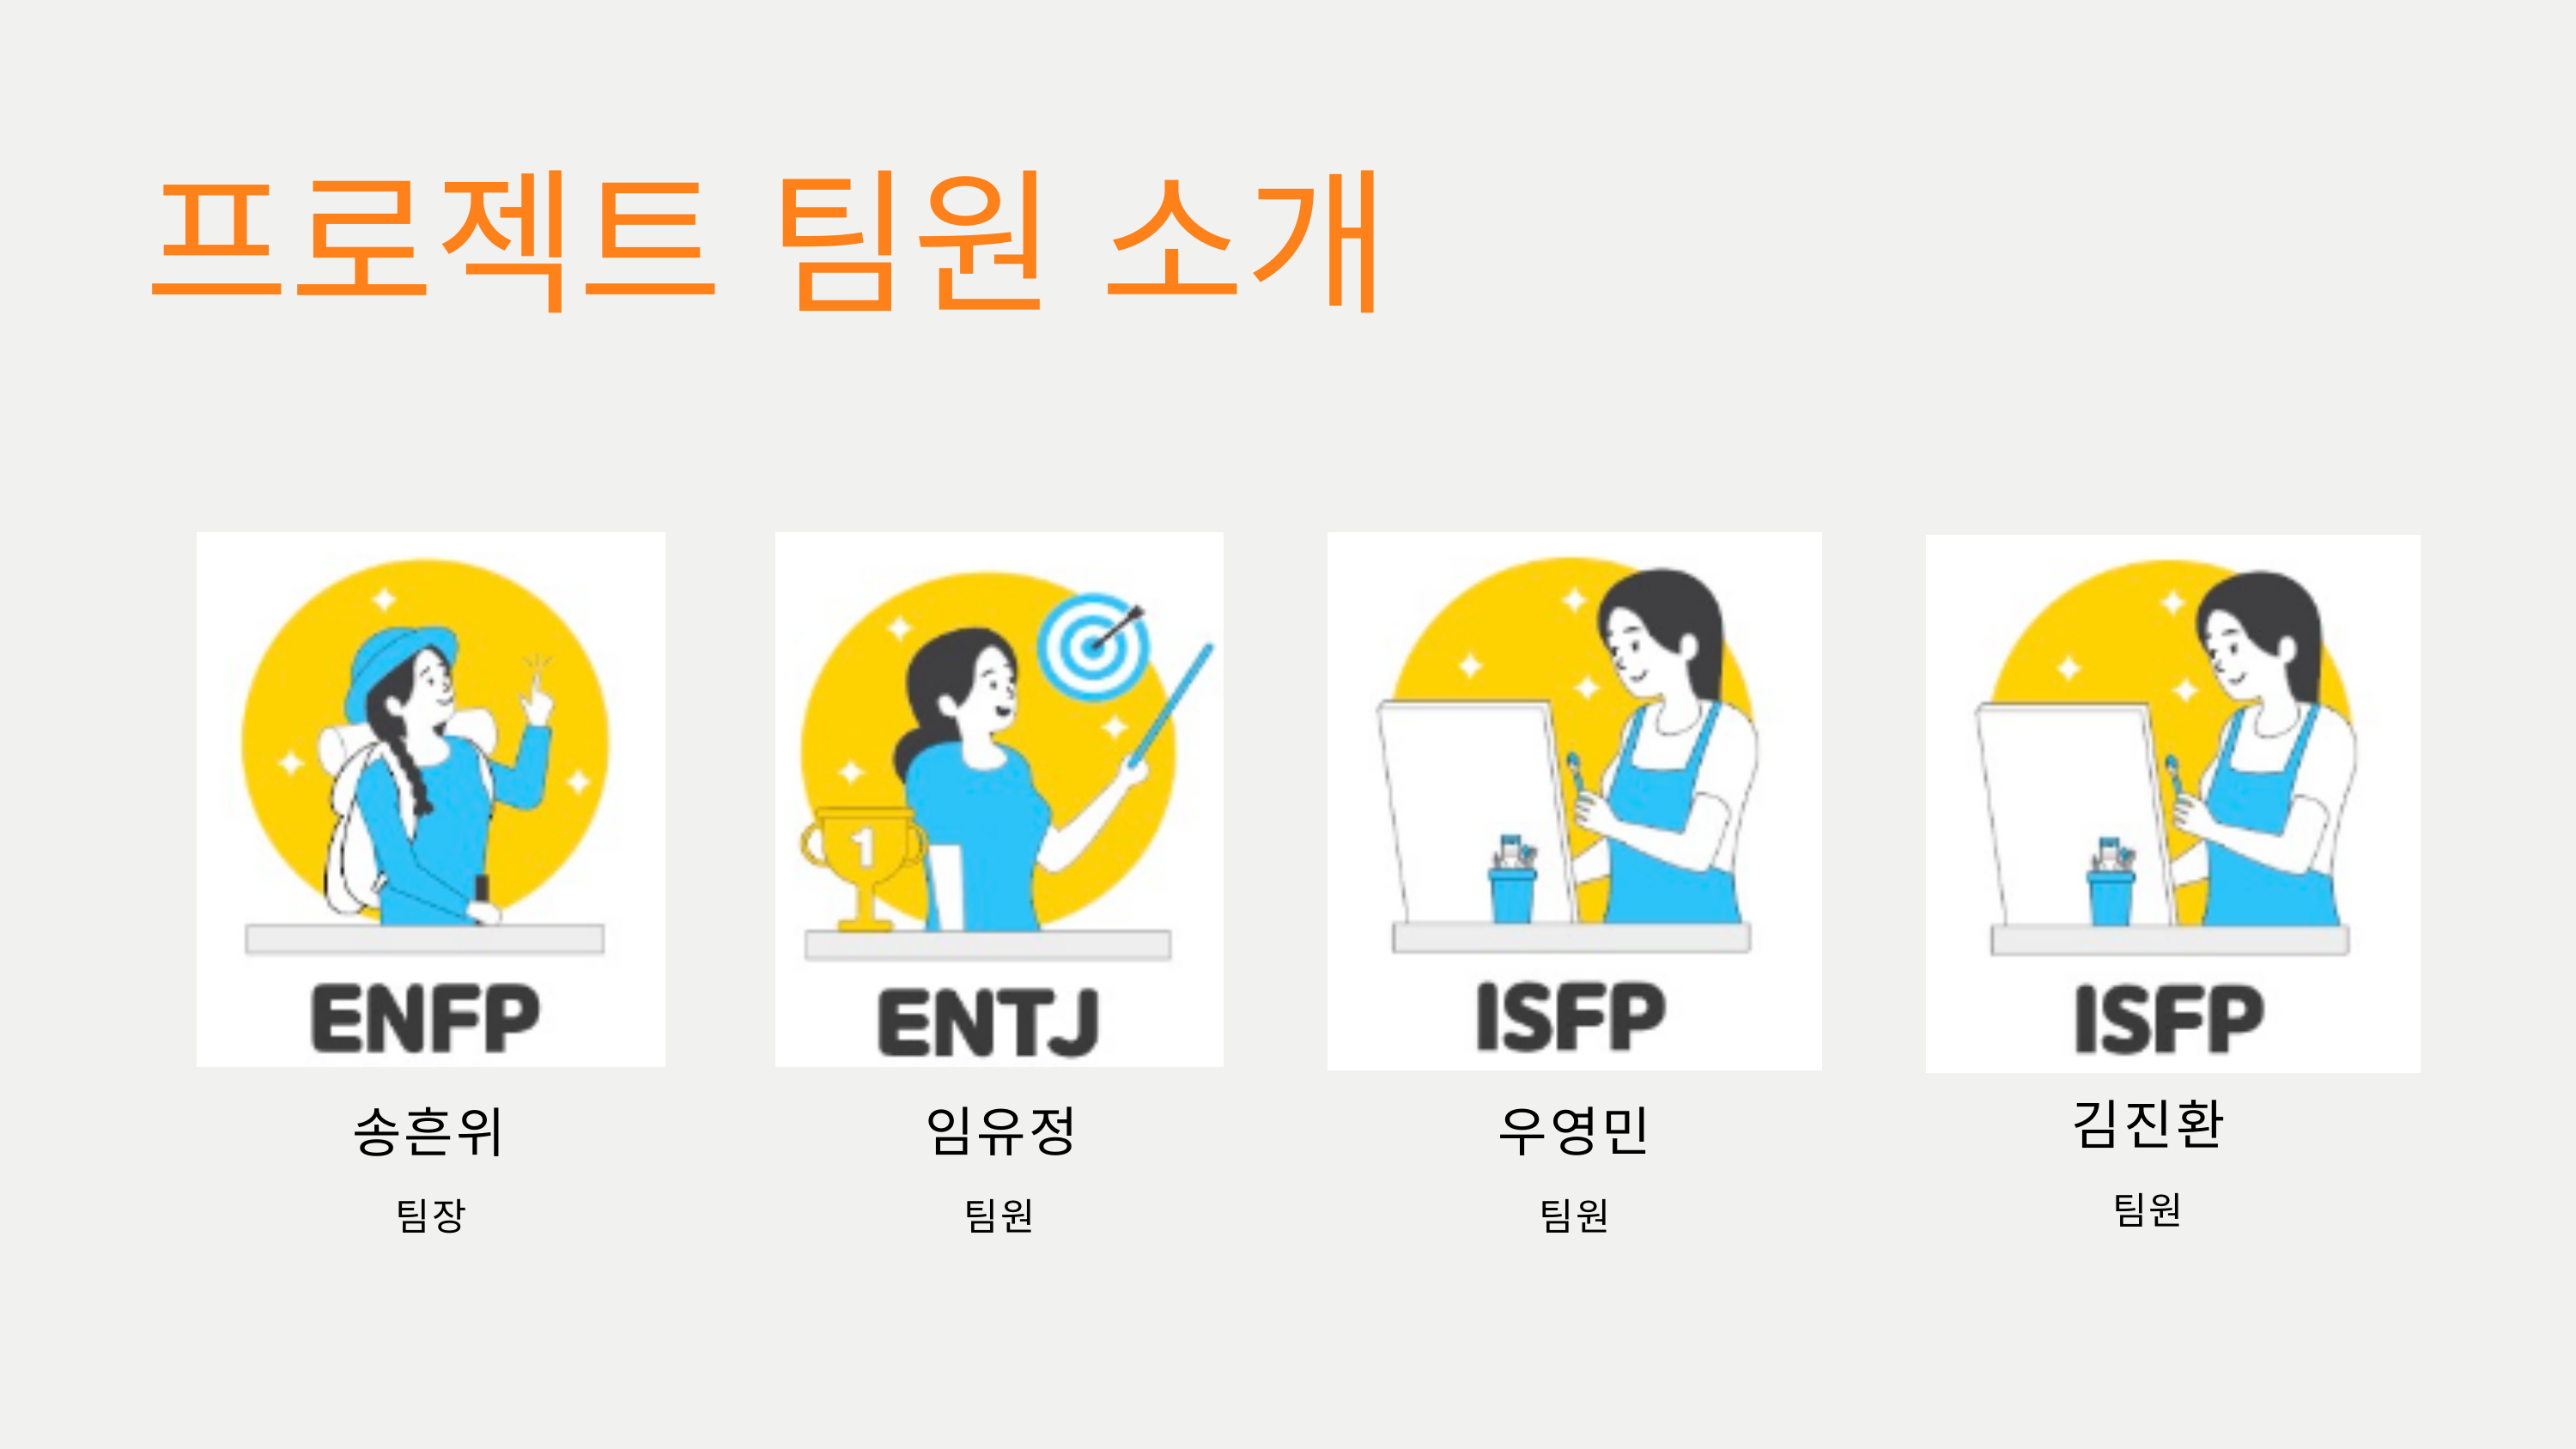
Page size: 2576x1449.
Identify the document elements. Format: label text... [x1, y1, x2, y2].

text_box 팀원 [1403, 1193, 1747, 1239]
text_box 팀원 [1977, 1186, 2319, 1233]
text_box 팀장 [259, 1193, 603, 1239]
text_box 송흔위 [258, 1099, 600, 1164]
text_box 임유정 [830, 1097, 1173, 1162]
text_box 우영민 [1403, 1097, 1747, 1162]
picture [1925, 535, 2421, 1073]
picture [1327, 531, 1823, 1070]
text_box 프로젝트 팀원 소개 [144, 143, 2407, 333]
picture [197, 531, 665, 1067]
text_box 김진환 [1978, 1091, 2320, 1156]
picture [775, 531, 1224, 1067]
text_box 팀원 [828, 1193, 1171, 1239]
